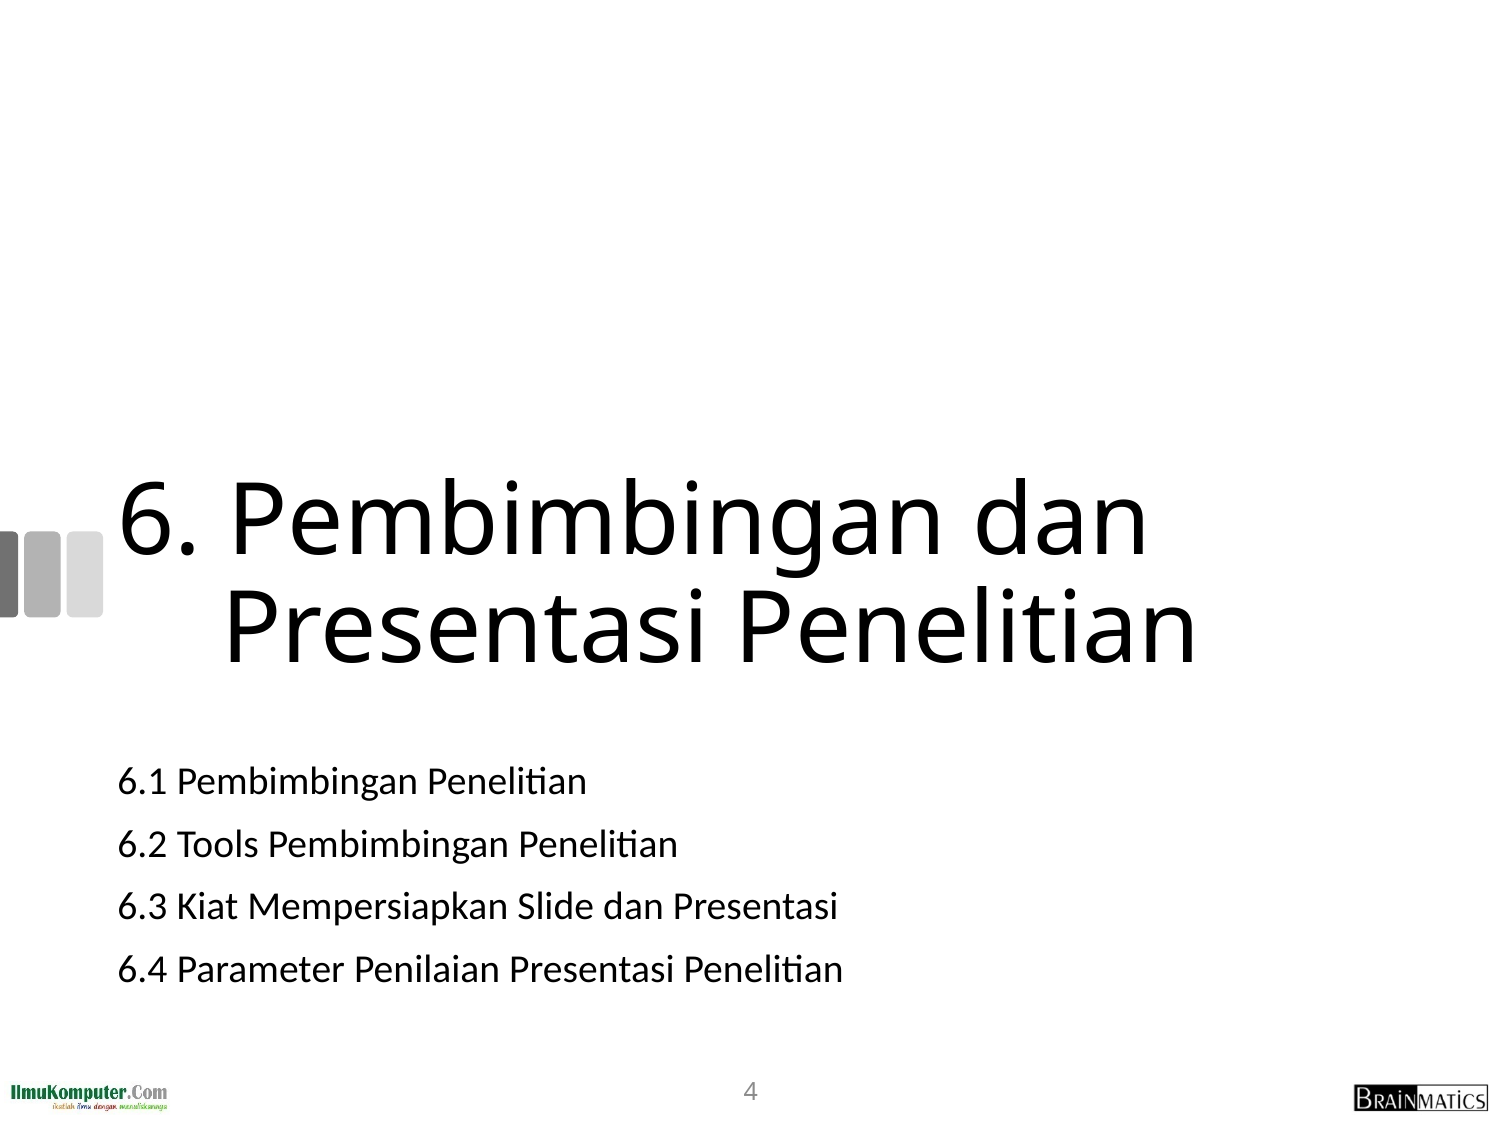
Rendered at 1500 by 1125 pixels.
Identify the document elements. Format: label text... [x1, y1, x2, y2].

picture [1351, 1081, 1491, 1115]
list 6.1 Pembimbingan Penelitian 6.2 Tools Pembimbingan Penelitian 6.3 Kiat Mempersiapkan Slide dan Presentasi 6.4 Parameter Penilaian Presentasi Penelitian [102, 752, 1397, 999]
title 6. Pembimbingan dan Presentasi Penelitian [102, 404, 1463, 749]
slide_number 4 [582, 1062, 920, 1123]
picture [4, 1081, 173, 1115]
